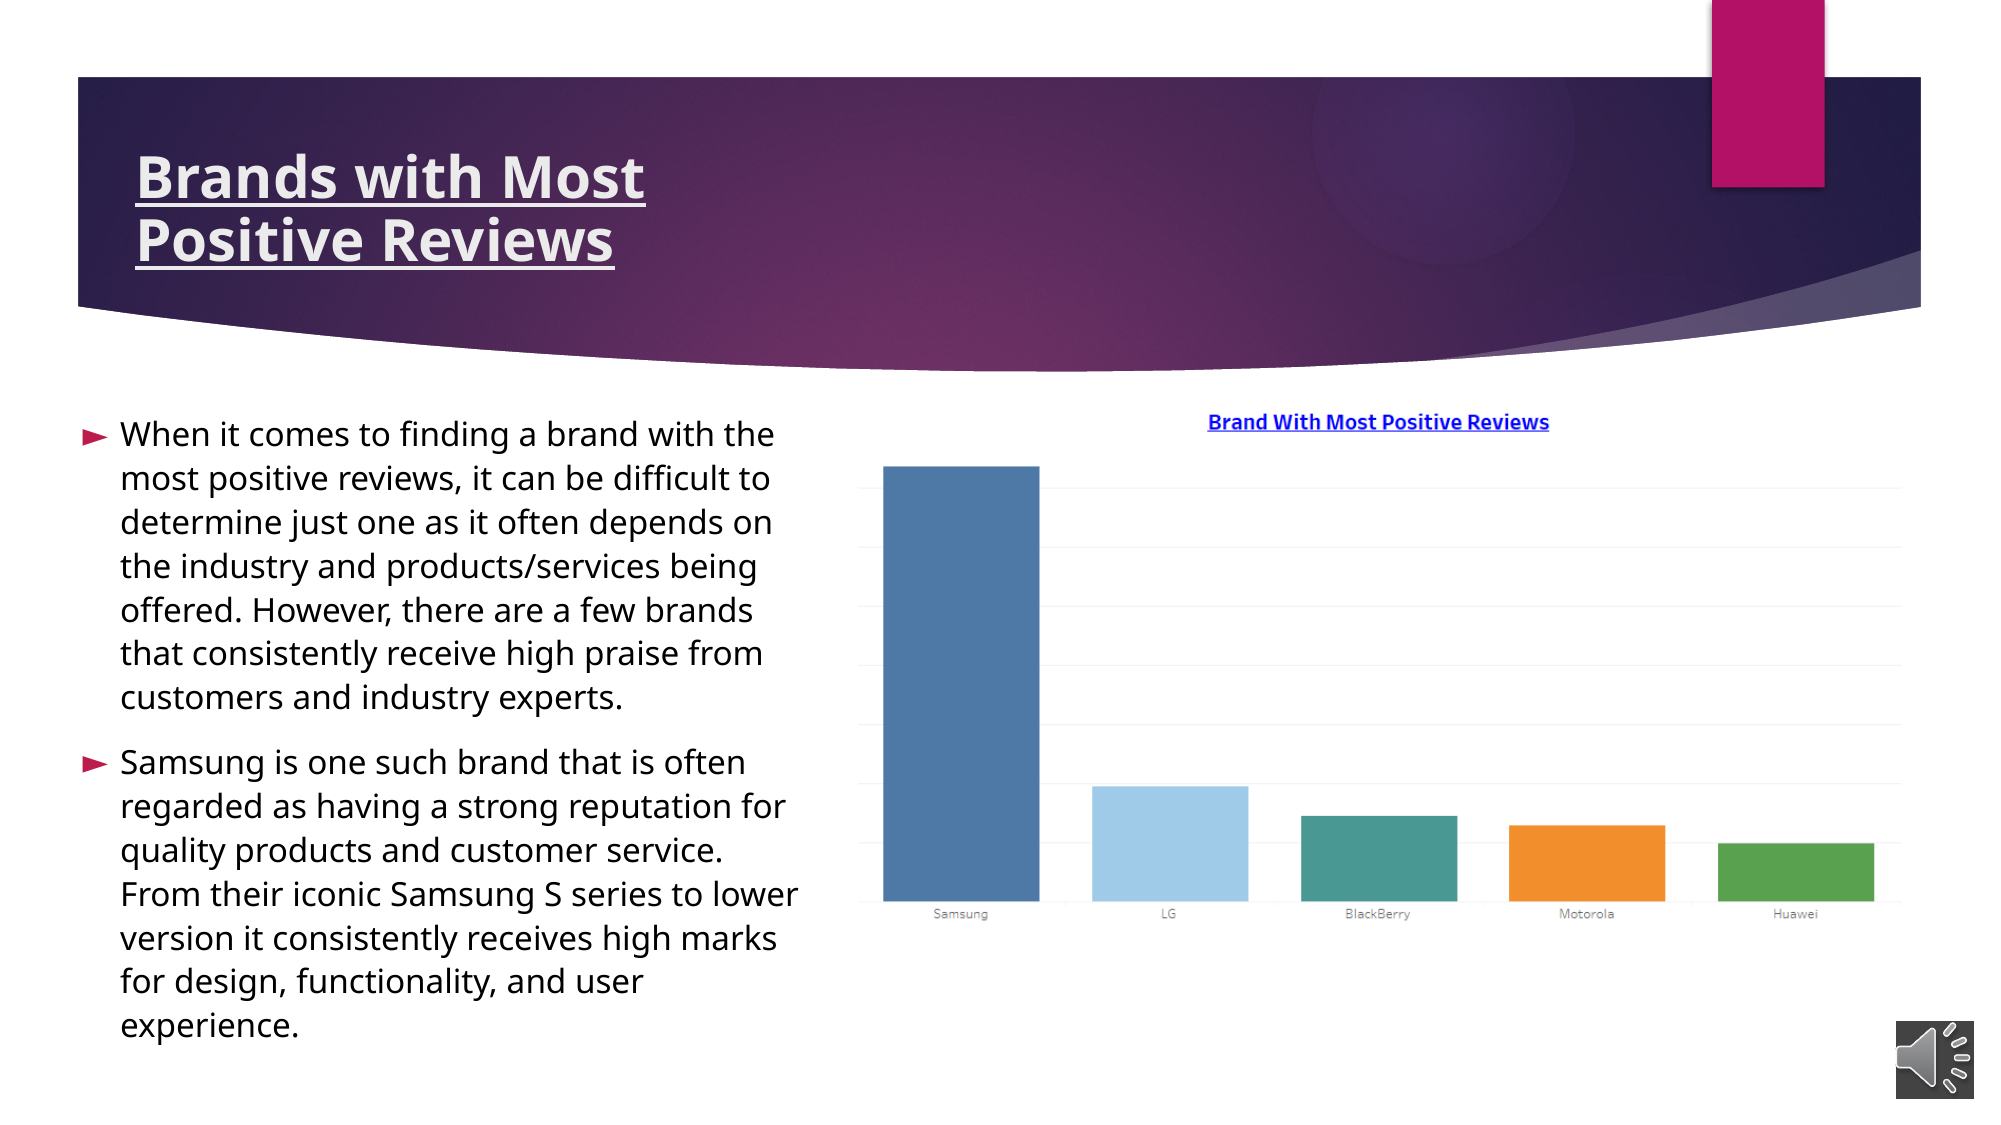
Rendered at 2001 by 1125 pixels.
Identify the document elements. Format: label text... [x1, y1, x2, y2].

picture [1894, 1019, 1976, 1101]
text_box When it comes to finding a brand with the most positive reviews, it can be difficult to determine just one as it often depends on the industry and products/services being offered. However, there are a few brands that consistently receive high praise from customers and industry experts. Samsung is one such brand that is often regarded as having a strong reputation for quality products and customer service. From their iconic Samsung S series to lower version it consistently receives high marks for design, functionality, and user experience. [67, 401, 828, 1125]
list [858, 401, 1907, 932]
text_box Brands with Most Positive Reviews [120, 109, 880, 313]
